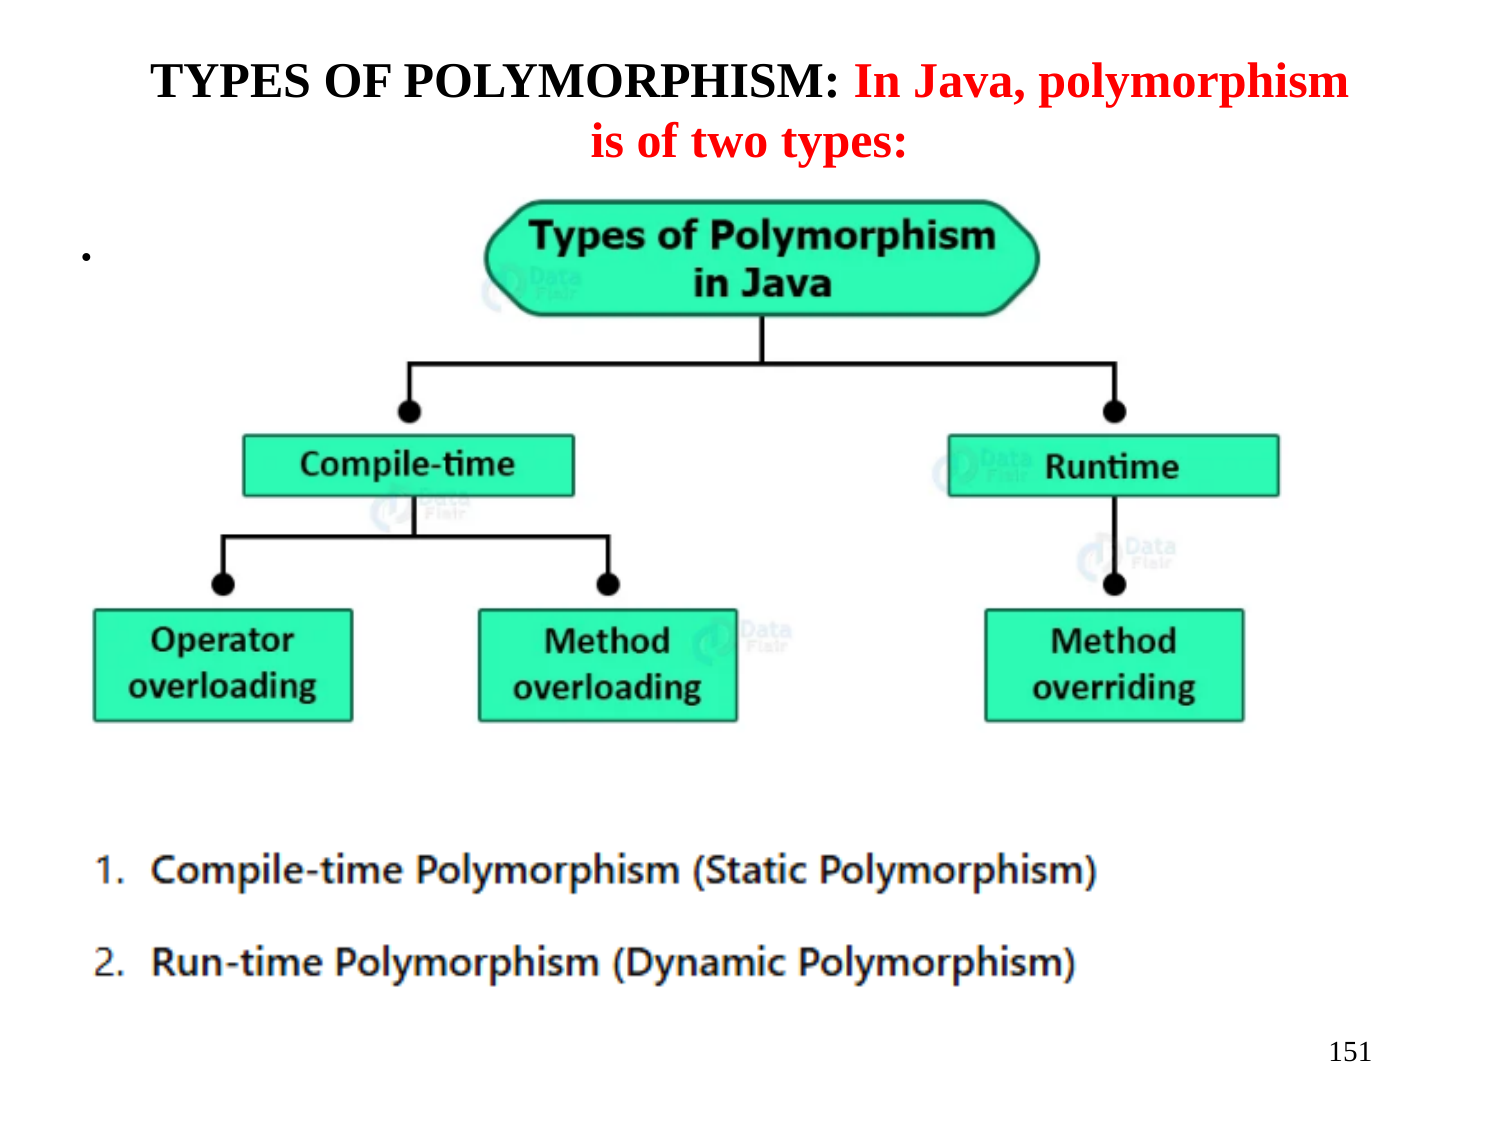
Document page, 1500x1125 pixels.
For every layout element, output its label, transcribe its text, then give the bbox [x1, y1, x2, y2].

list . [44, 186, 1465, 1069]
slide_number 151 [1074, 1025, 1388, 1100]
picture [82, 195, 1289, 733]
picture [65, 838, 1148, 997]
title TYPES OF POLYMORPHISM: In Java, polymorphism is of two types: [112, 37, 1388, 168]
